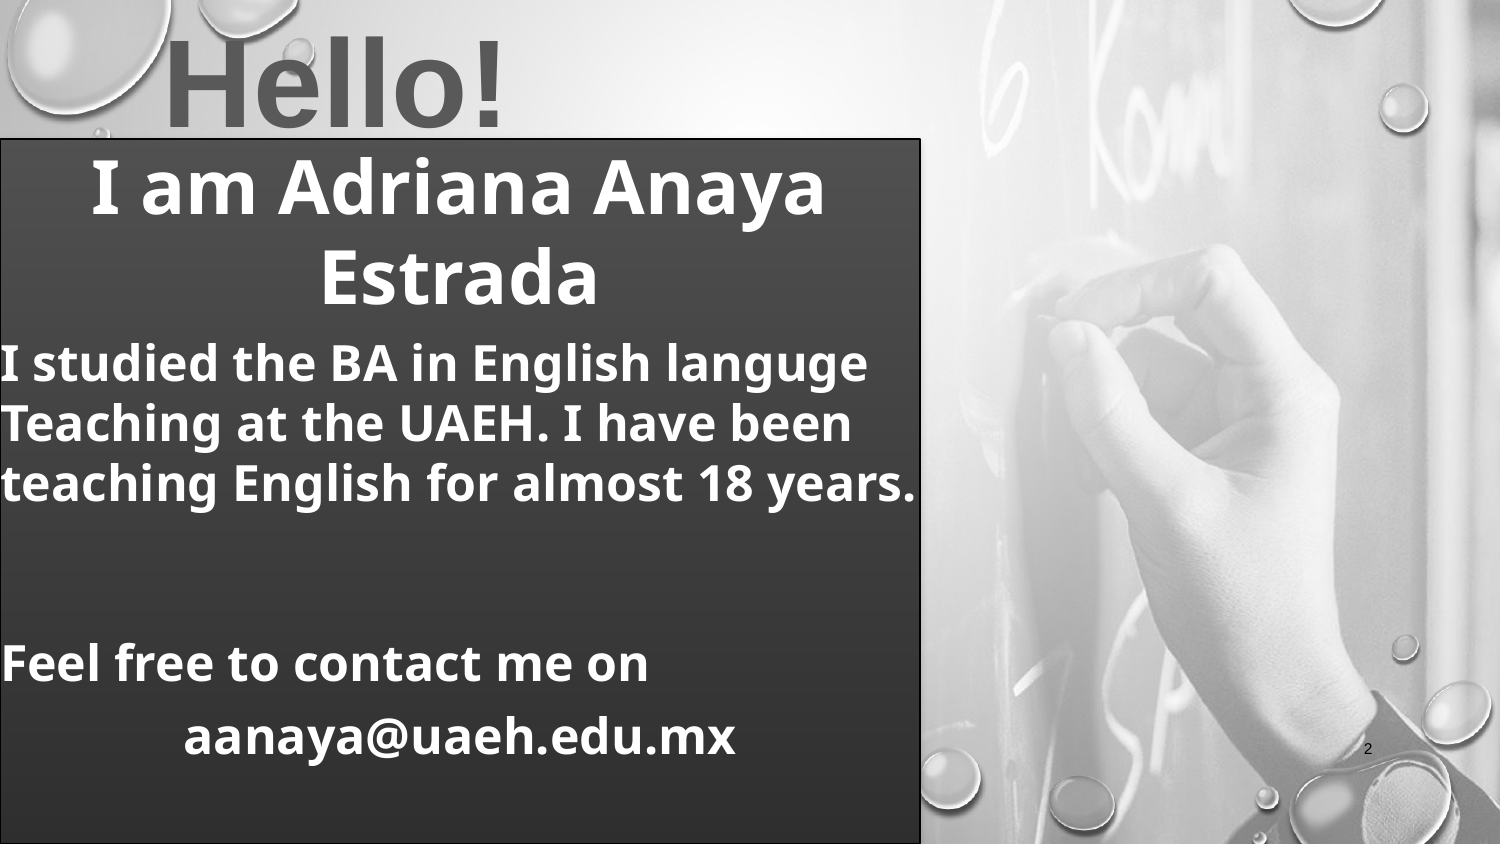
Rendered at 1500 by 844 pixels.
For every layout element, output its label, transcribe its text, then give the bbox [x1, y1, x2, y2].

text_box Hello! [0, 69, 806, 153]
picture [0, 0, 1500, 844]
title I am Adriana Anaya Estrada I studied the BA in English languge Teaching at the UAEH. I have been teaching English for almost 18 years. Feel free to contact me on aanaya@uaeh.edu.mx [0, 138, 921, 844]
slide_number 2 [1293, 723, 1388, 769]
